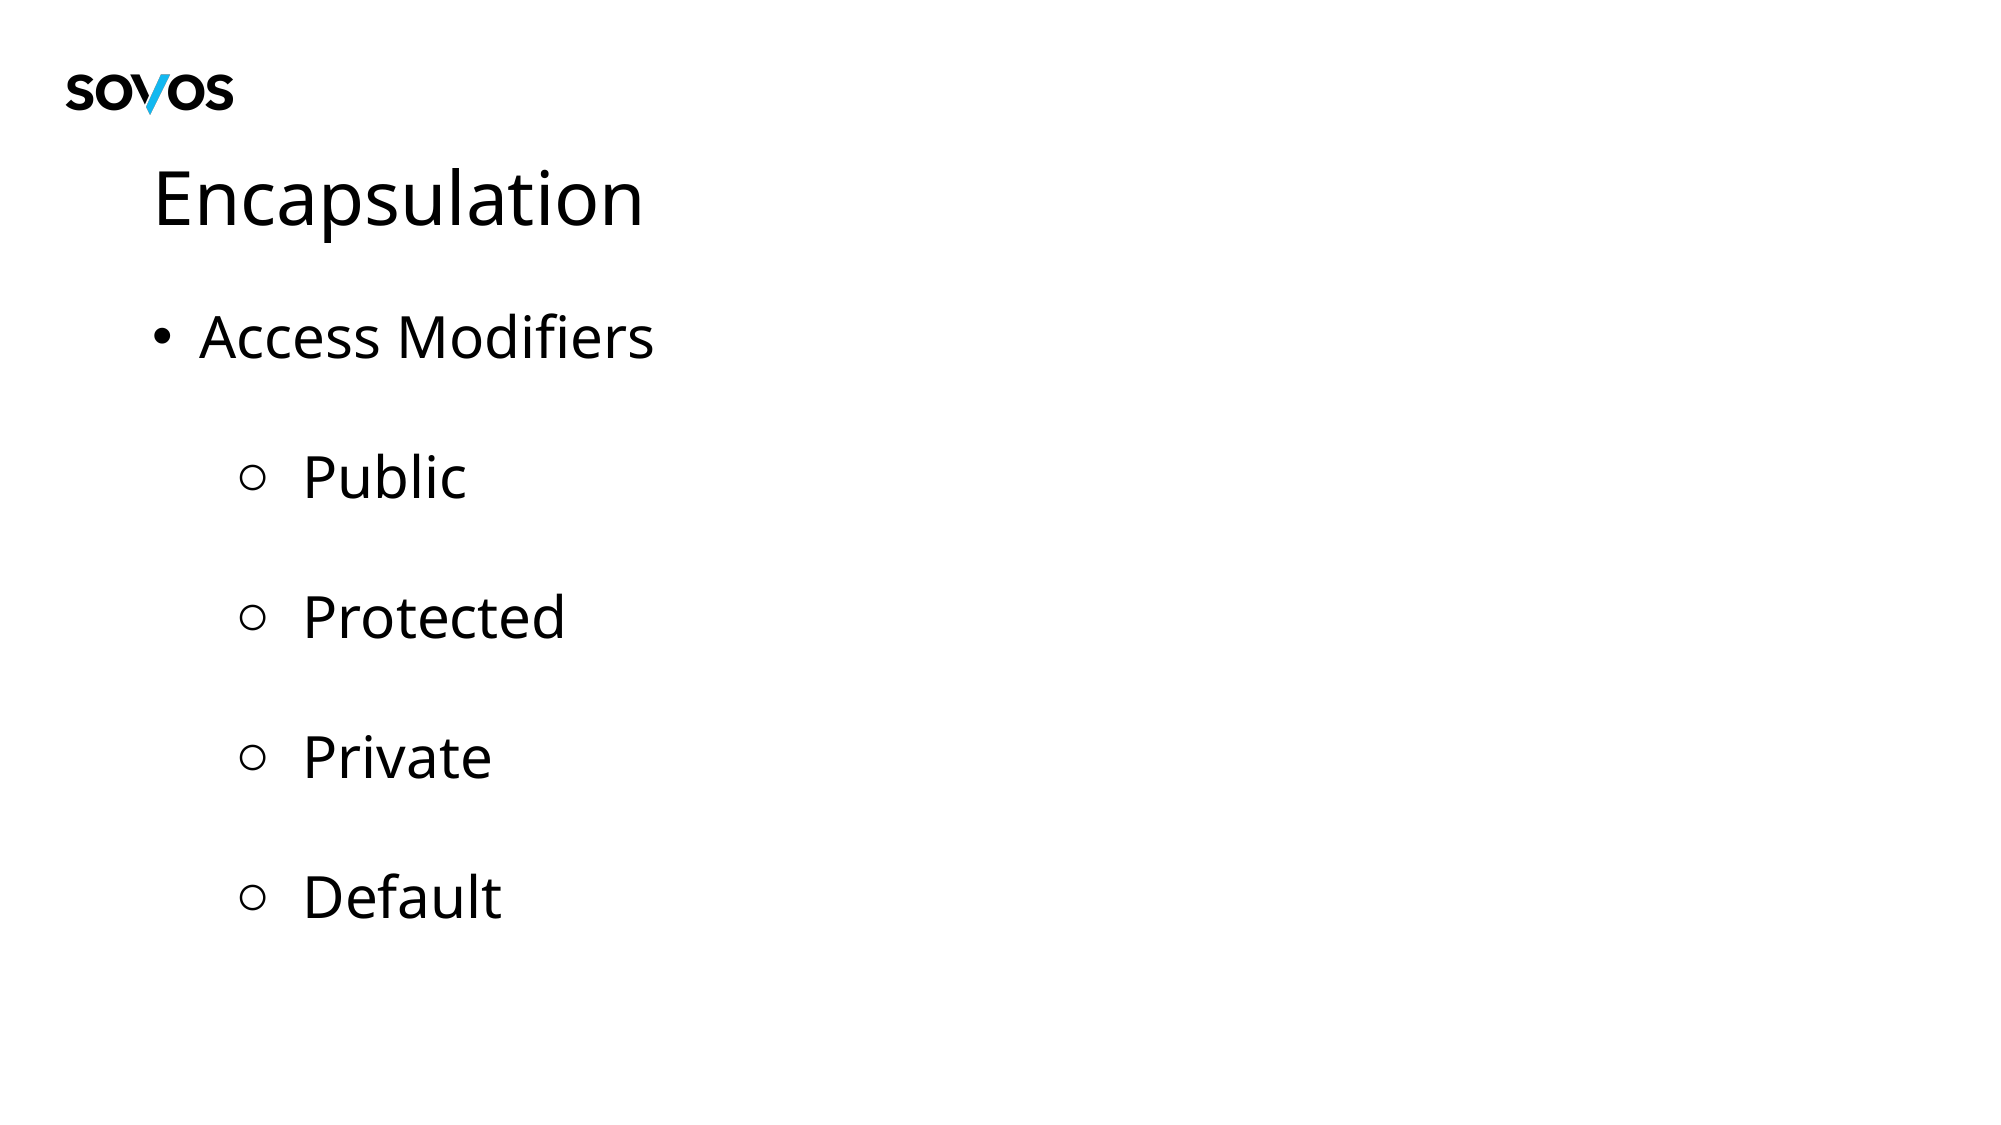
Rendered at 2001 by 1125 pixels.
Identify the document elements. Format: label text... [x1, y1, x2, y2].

text_box Access Modifiers Public Protected Private Default [137, 292, 1228, 944]
title Encapsulation [137, 149, 1875, 250]
picture [62, 73, 236, 115]
